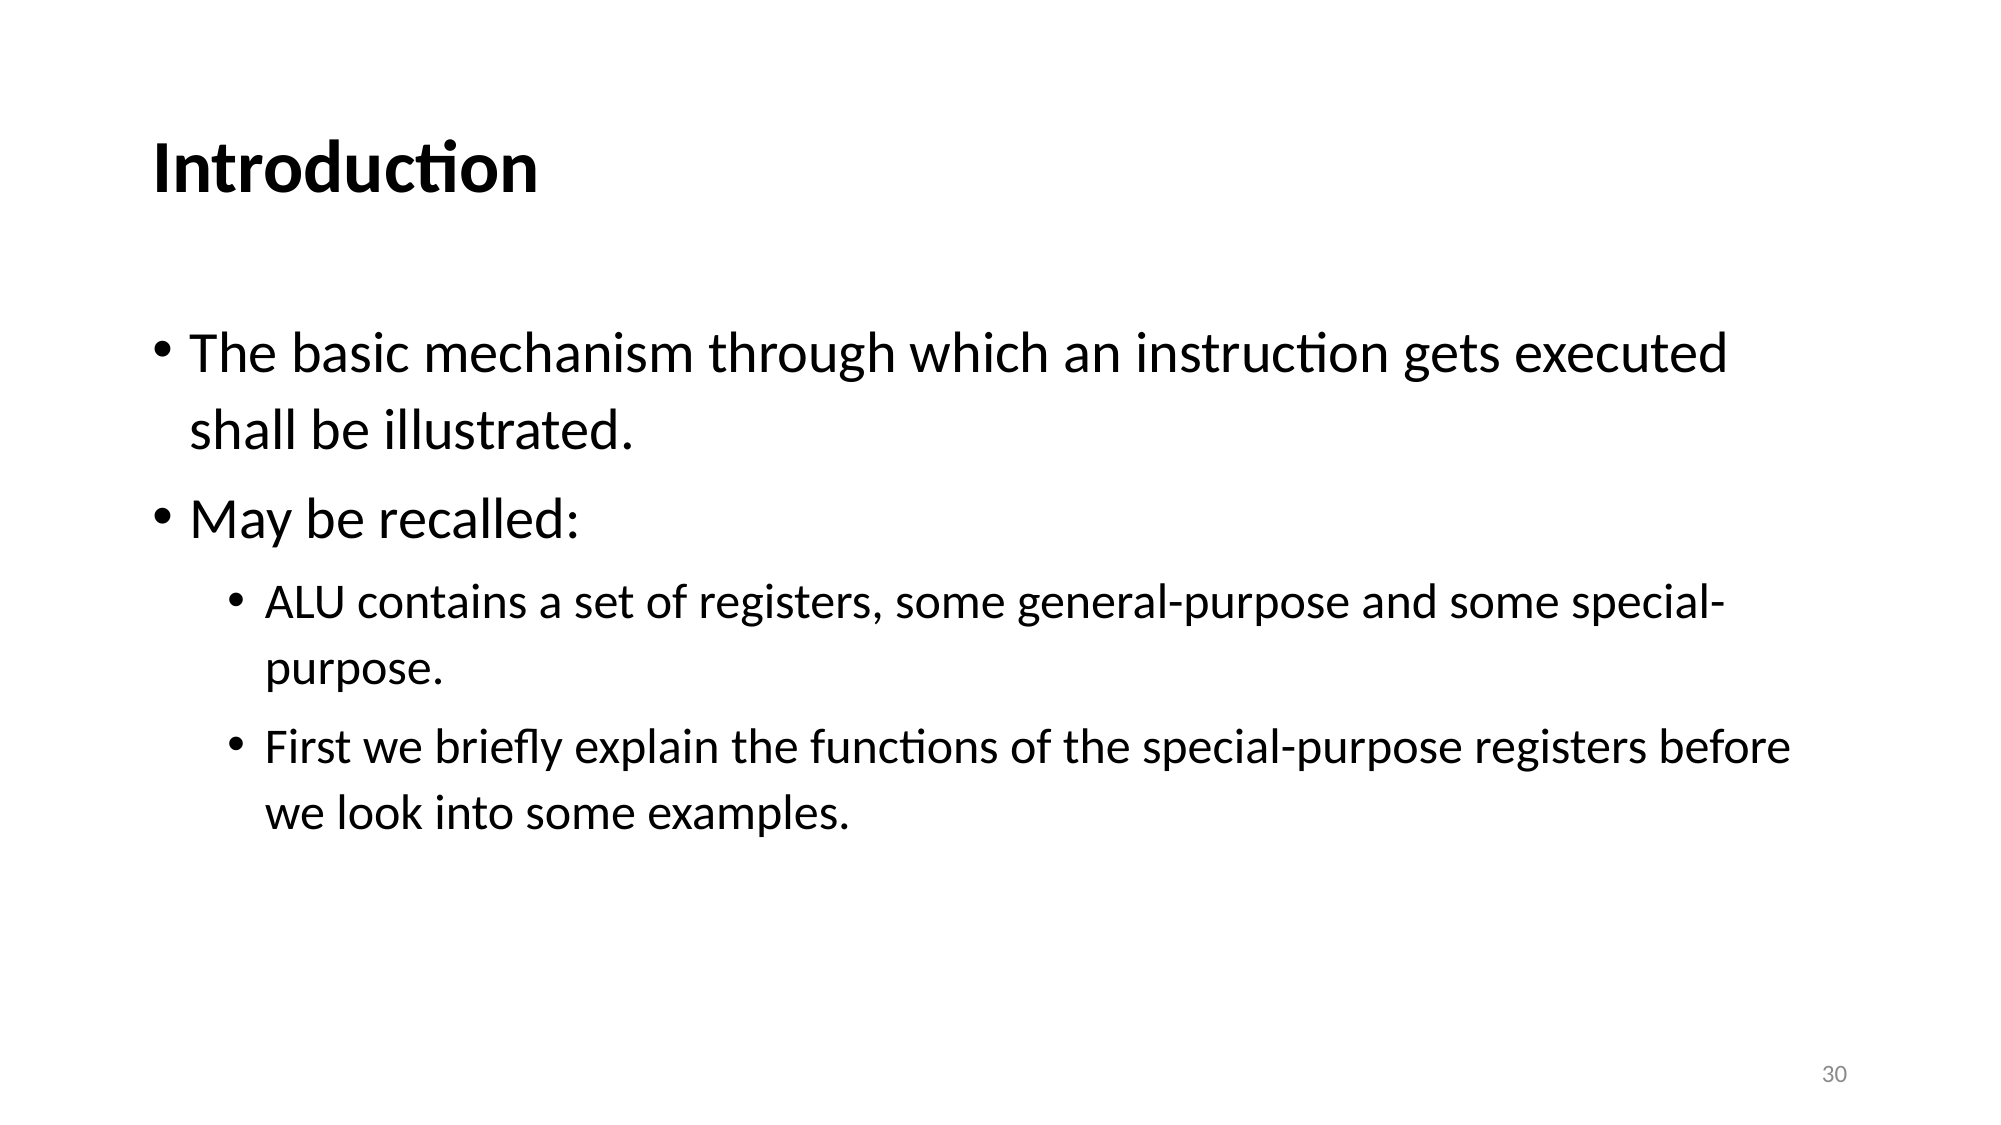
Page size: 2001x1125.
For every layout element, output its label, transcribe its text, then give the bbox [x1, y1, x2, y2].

slide_number 30 [1412, 1042, 1863, 1103]
title Introduction [137, 59, 1863, 278]
list The basic mechanism through which an instruction gets executed shall be illustrated. May be recalled: ALU contains a set of registers, some general-purpose and some special-purpose. First we briefly explain the functions of the special-purpose registers before we look into some examples. [137, 299, 1863, 1014]
